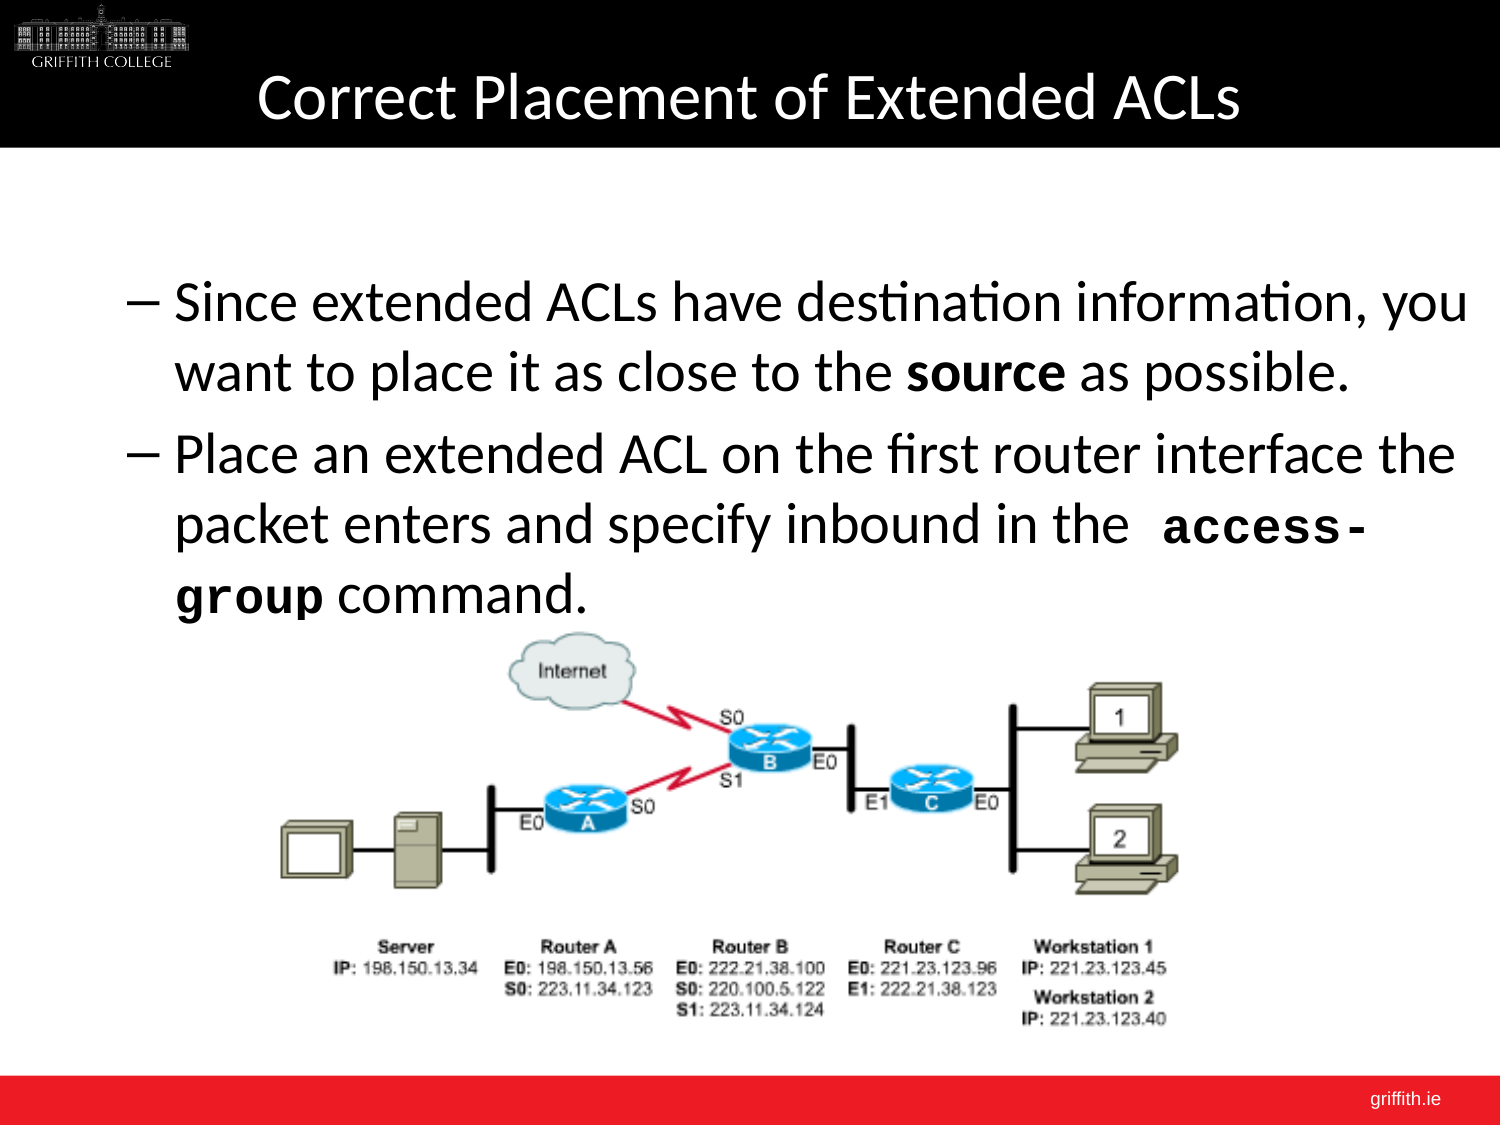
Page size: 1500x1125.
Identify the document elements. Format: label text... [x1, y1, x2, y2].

list Since extended ACLs have destination information, you want to place it as close to the source as possible. Place an extended ACL on the first router interface the packet enters and specify inbound in the access-group command. [37, 255, 1500, 612]
picture [0, 0, 206, 109]
picture [271, 619, 1199, 1043]
title Correct Placement of Extended ACLs [75, 45, 1425, 233]
